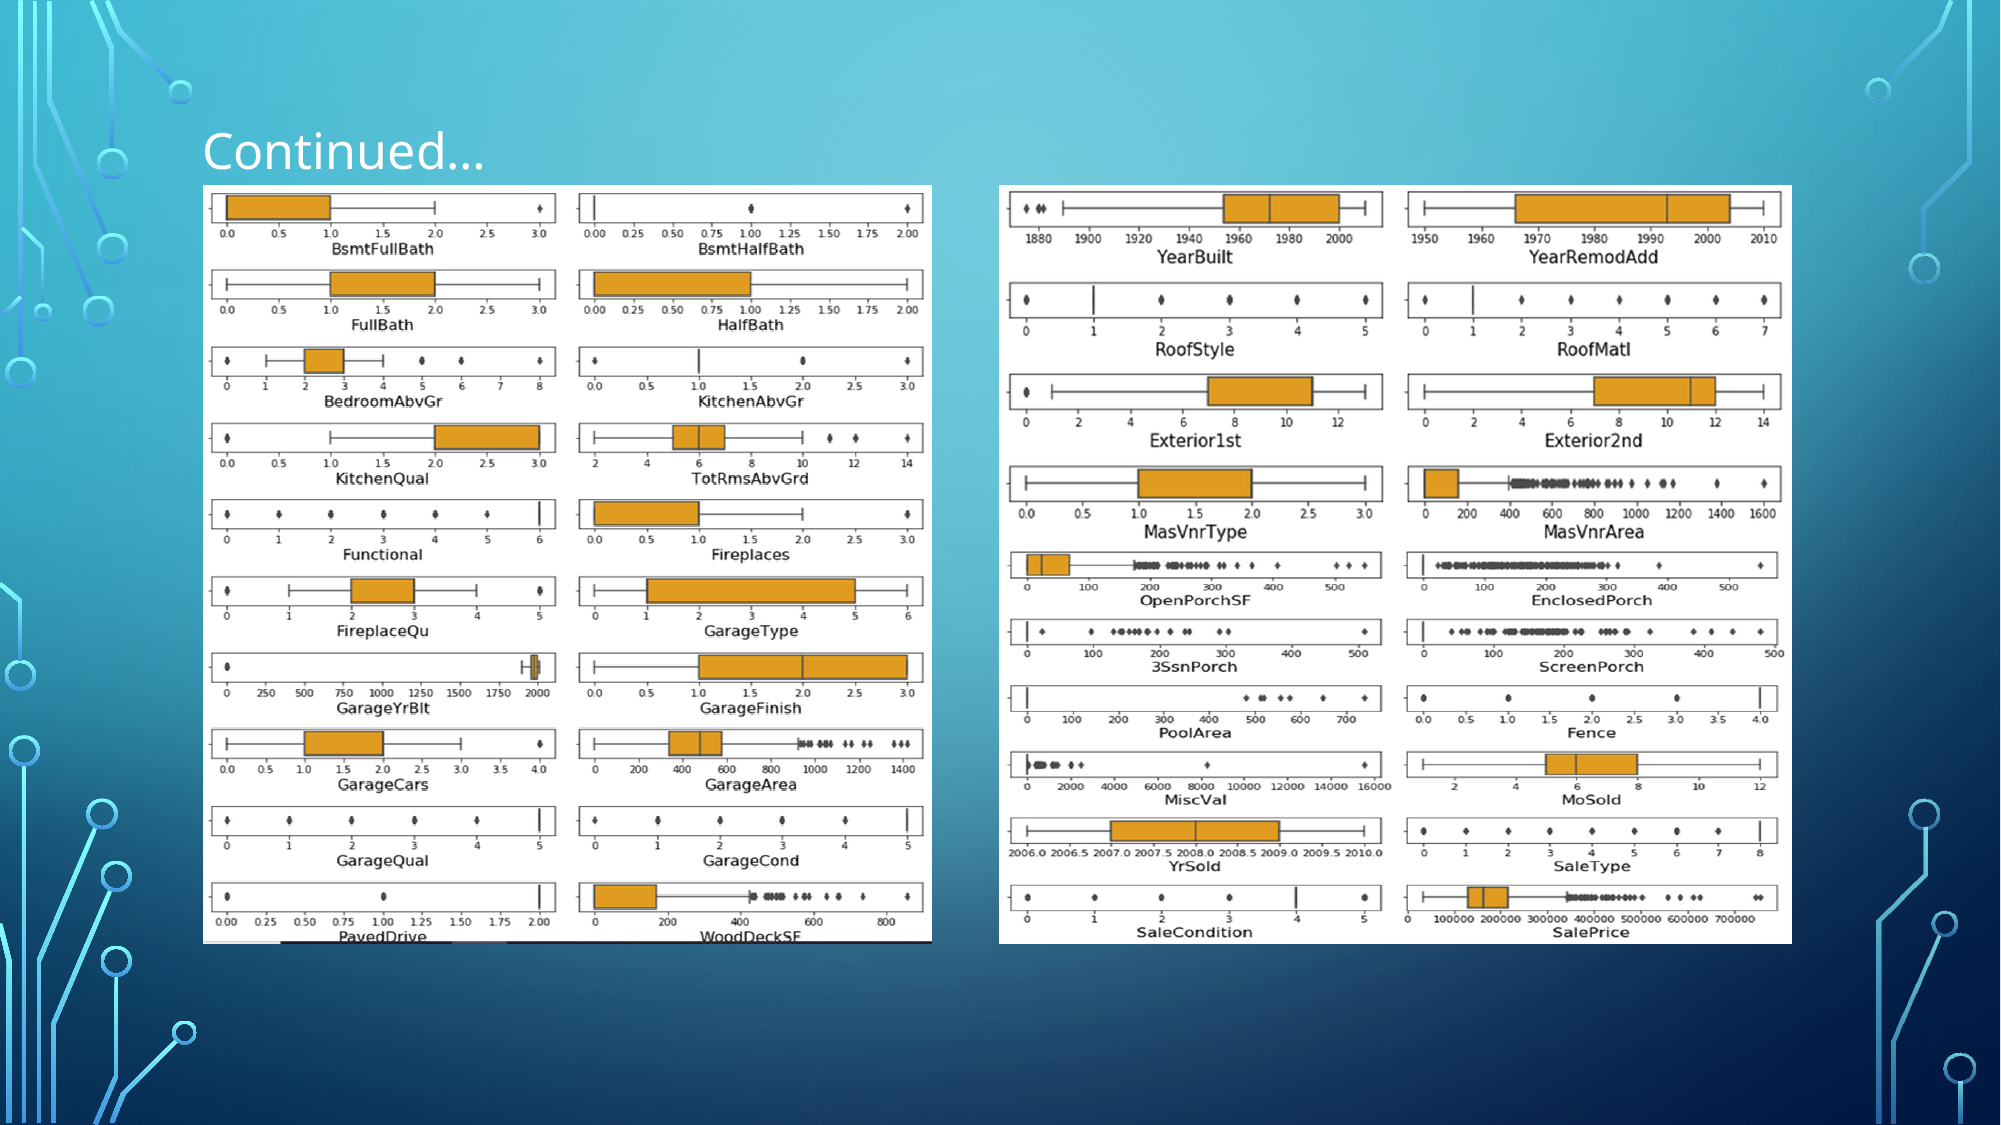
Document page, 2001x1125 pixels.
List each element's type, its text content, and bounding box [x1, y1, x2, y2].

list Continued… [187, 99, 1813, 1011]
picture [203, 185, 932, 944]
picture [999, 185, 1792, 944]
